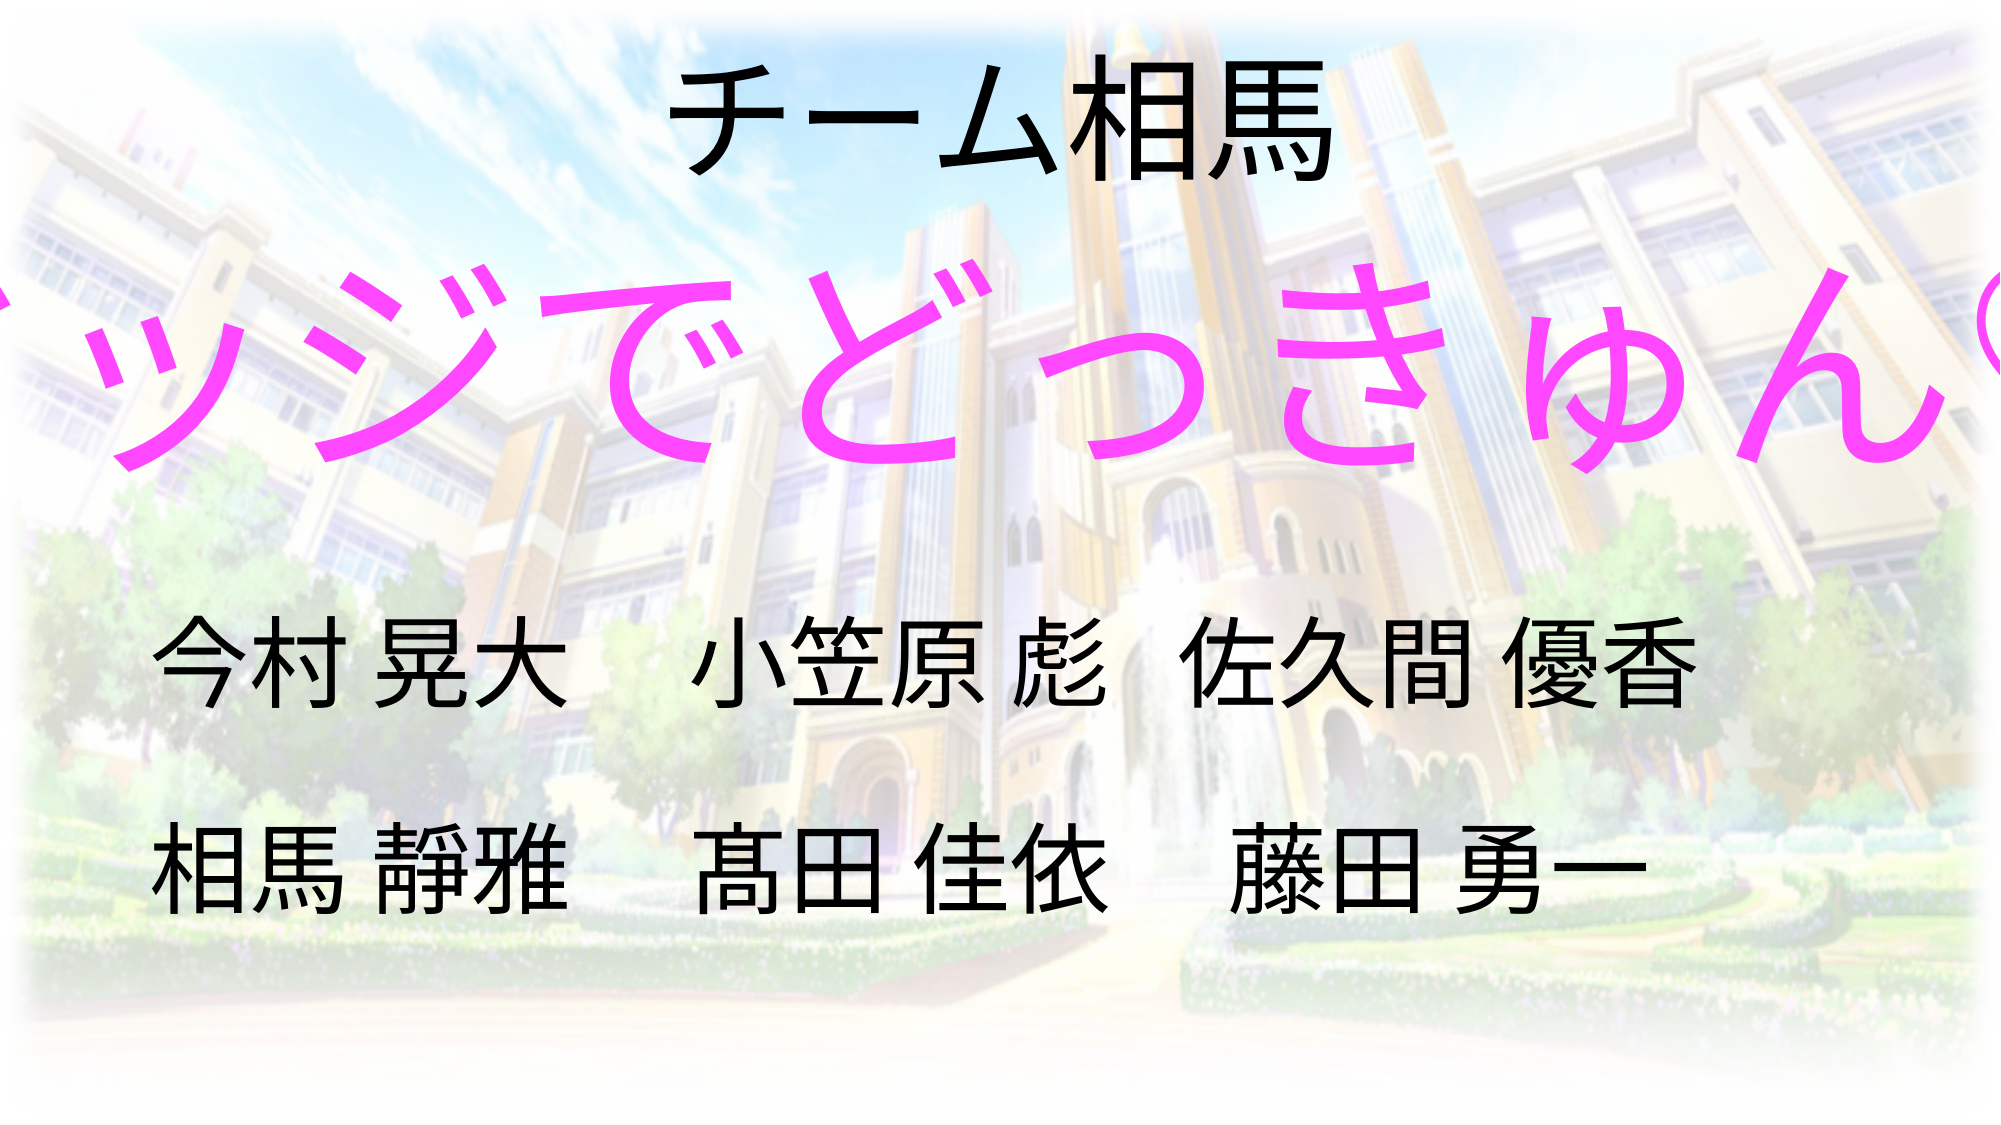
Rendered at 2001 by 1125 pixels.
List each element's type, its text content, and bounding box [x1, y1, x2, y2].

text_box チーム相馬 [643, 25, 1357, 206]
text_box 髙田 佳依 [673, 799, 1126, 934]
text_box 相馬 靜雅 [134, 799, 587, 934]
text_box 佐久間 優香 [1162, 593, 1716, 728]
text_box ドッジでどっきゅん♡ [0, 207, 2000, 510]
text_box 今村 晃大 [134, 593, 587, 728]
text_box 藤田 勇一 [1212, 799, 1666, 934]
text_box 小笠原 彪 [673, 593, 1126, 728]
